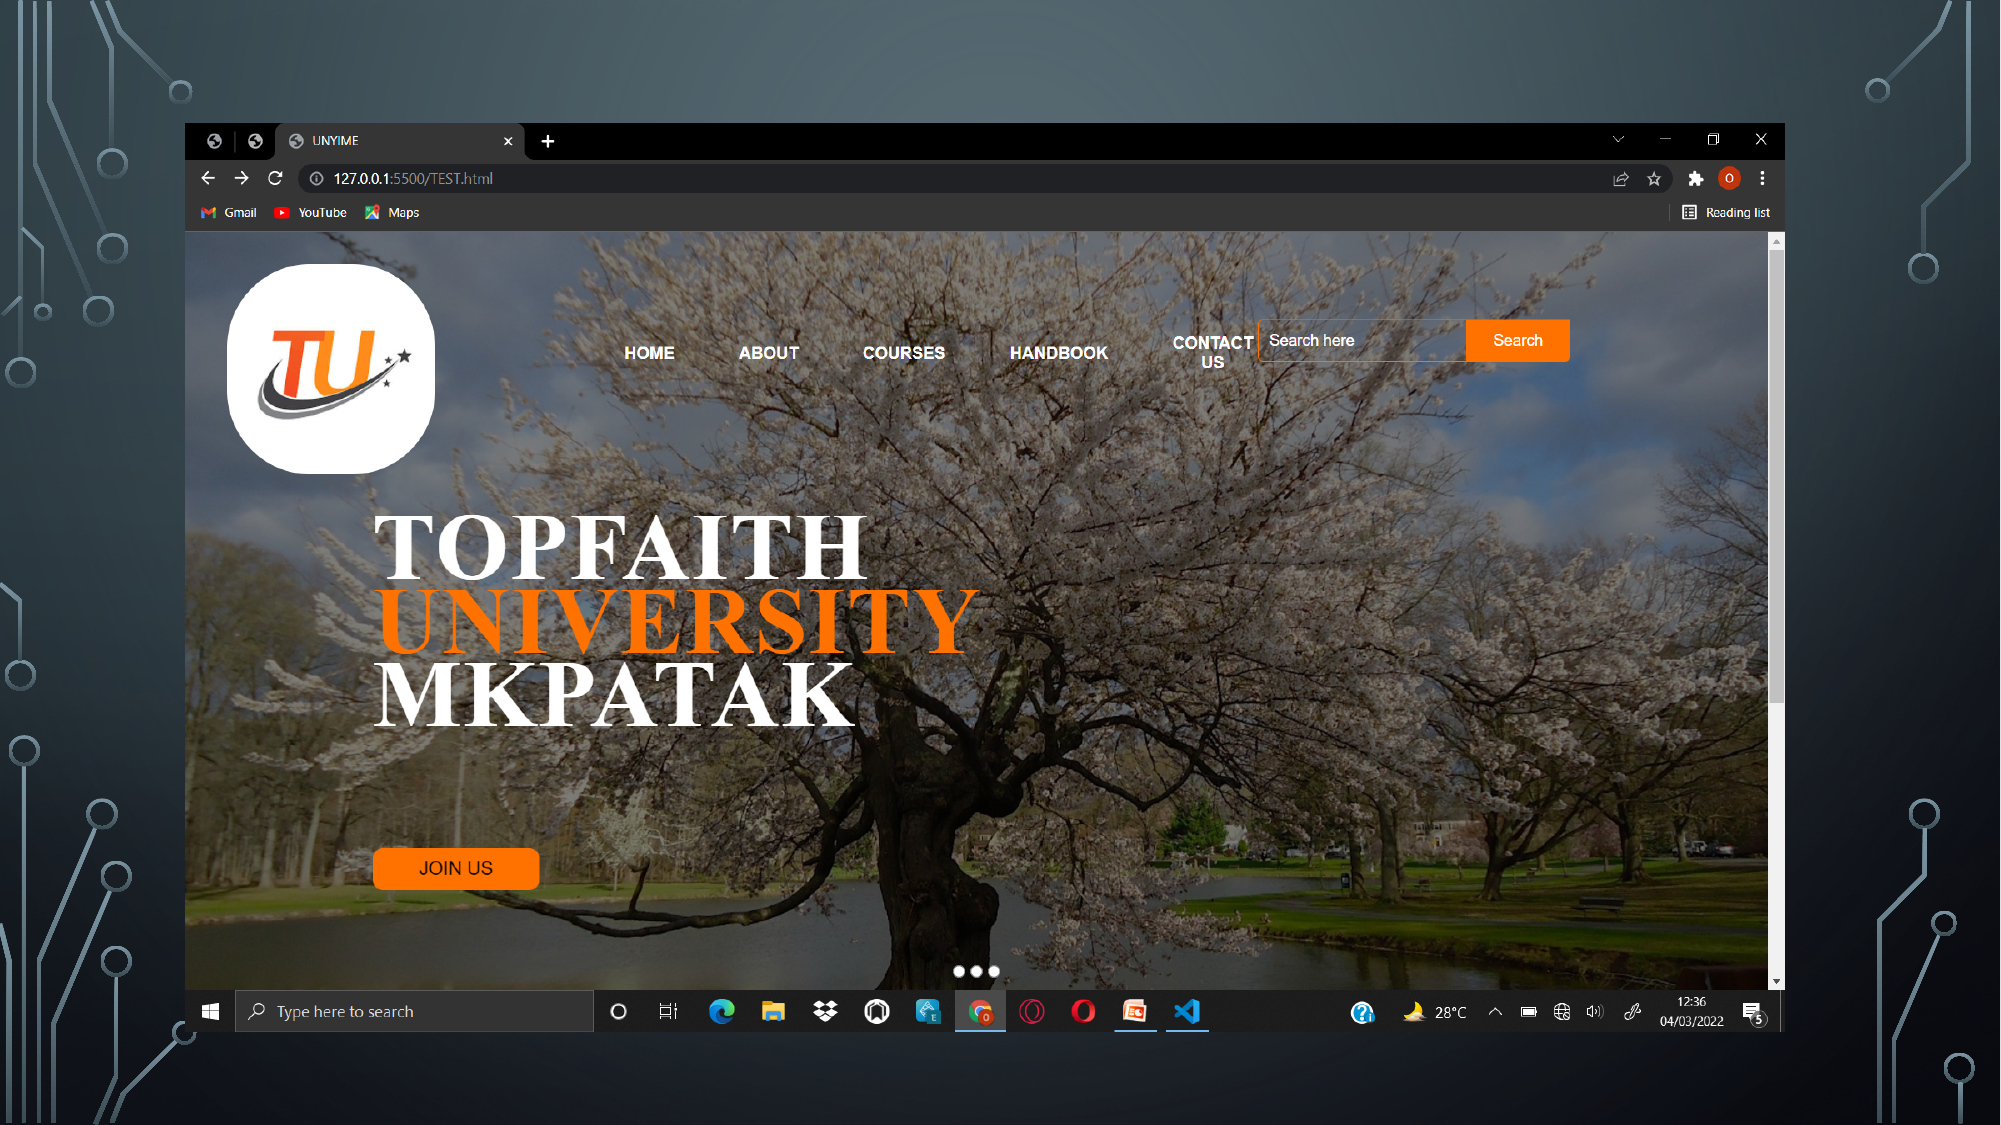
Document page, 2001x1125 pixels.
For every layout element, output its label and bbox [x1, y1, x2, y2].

list [184, 123, 1786, 1032]
